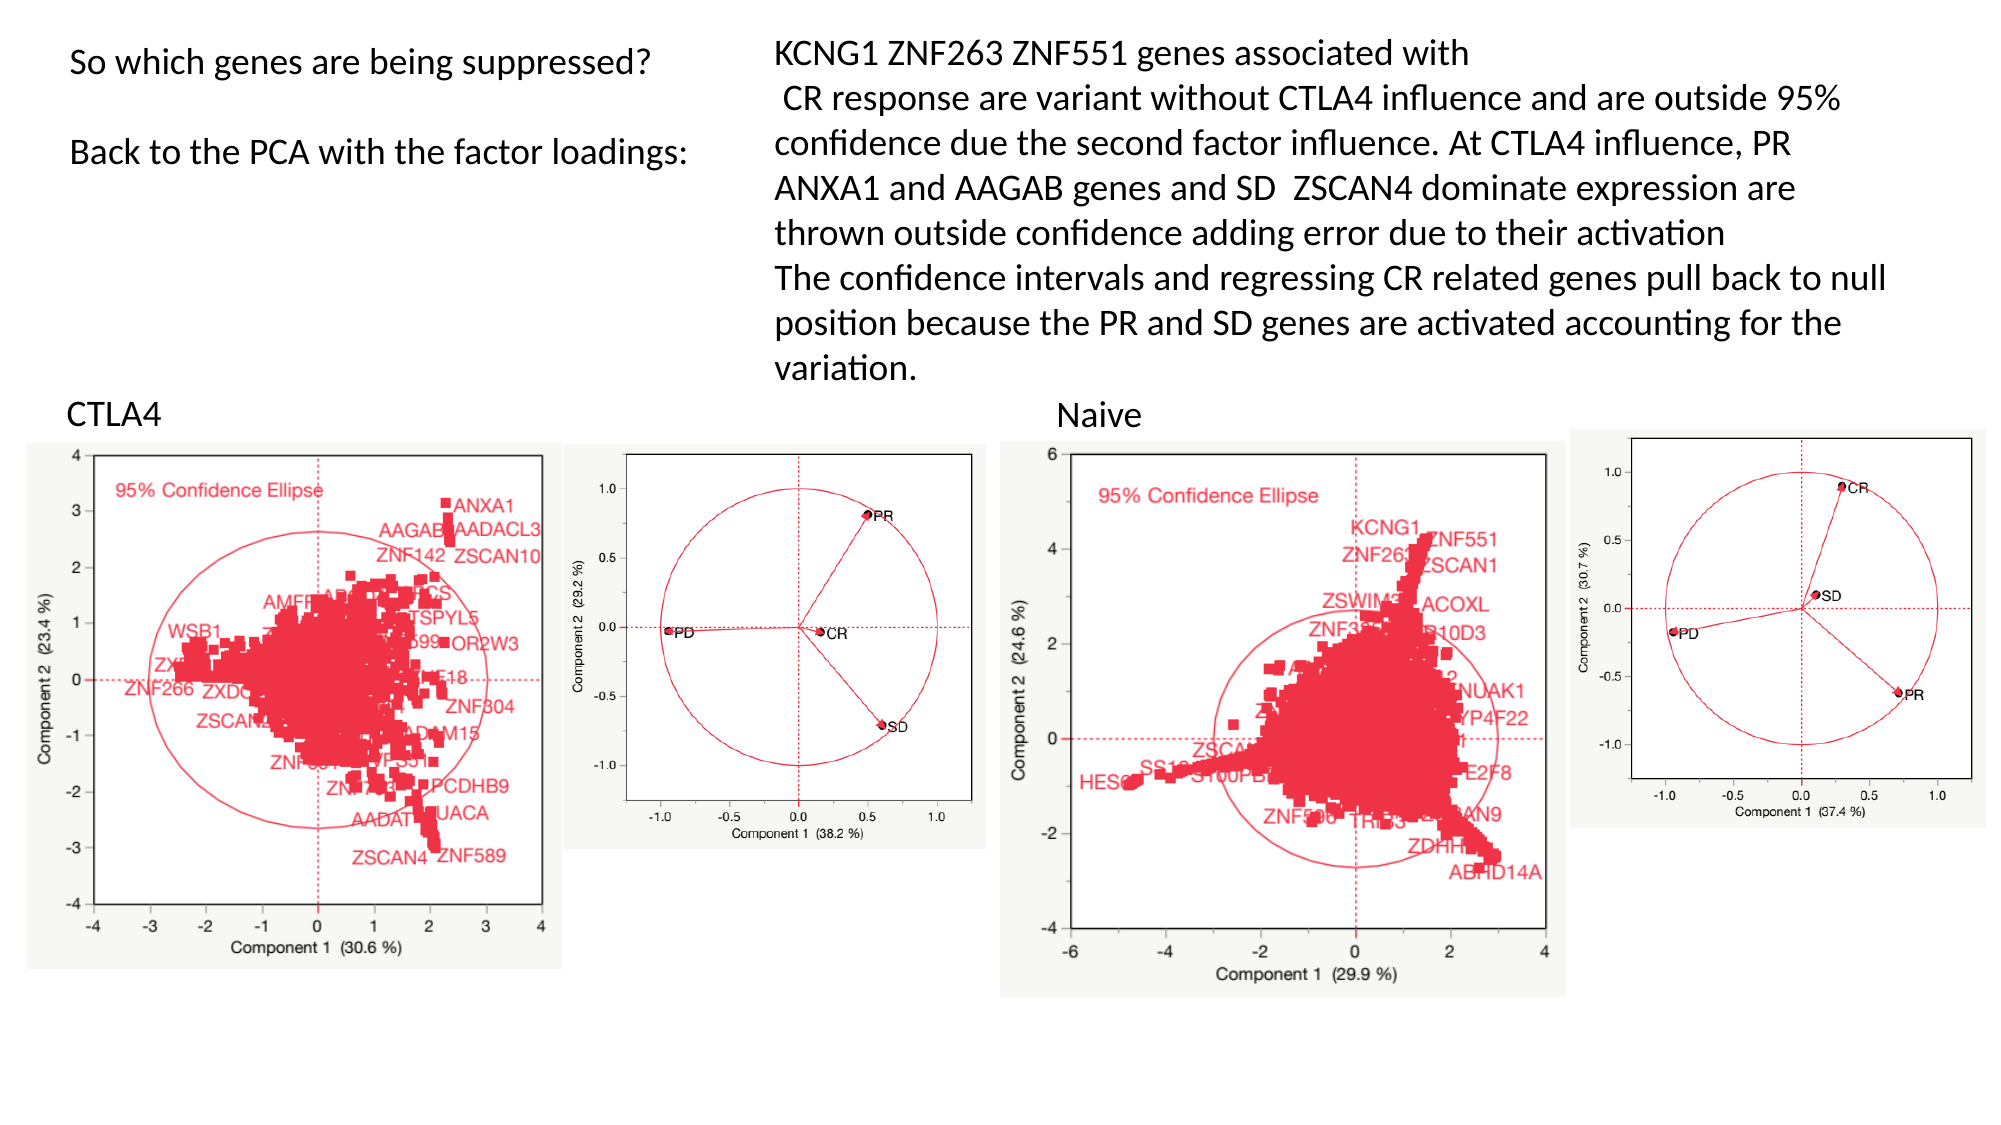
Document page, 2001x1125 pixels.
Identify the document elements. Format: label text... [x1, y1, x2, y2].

text_box CTLA4 [51, 381, 177, 441]
picture [26, 443, 562, 969]
text_box Naive [1041, 396, 1158, 441]
text_box So which genes are being suppressed? Back to the PCA with the factor loadings: [54, 29, 705, 180]
picture [563, 444, 987, 849]
picture [1569, 428, 1986, 828]
text_box KCNG1 ZNF263 ZNF551 genes associated with CR response are variant without CTLA4 influence and are outside 95% confidence due the second factor influence. At CTLA4 influence, PR ANXA1 and AAGAB genes and SD ZSCAN4 dominate expression are thrown outside confidence adding error due to their activation The confidence intervals and regressing CR related genes pull back to null position because the PR and SD genes are activated accounting for the variation. [759, 20, 1922, 396]
picture [999, 441, 1566, 997]
